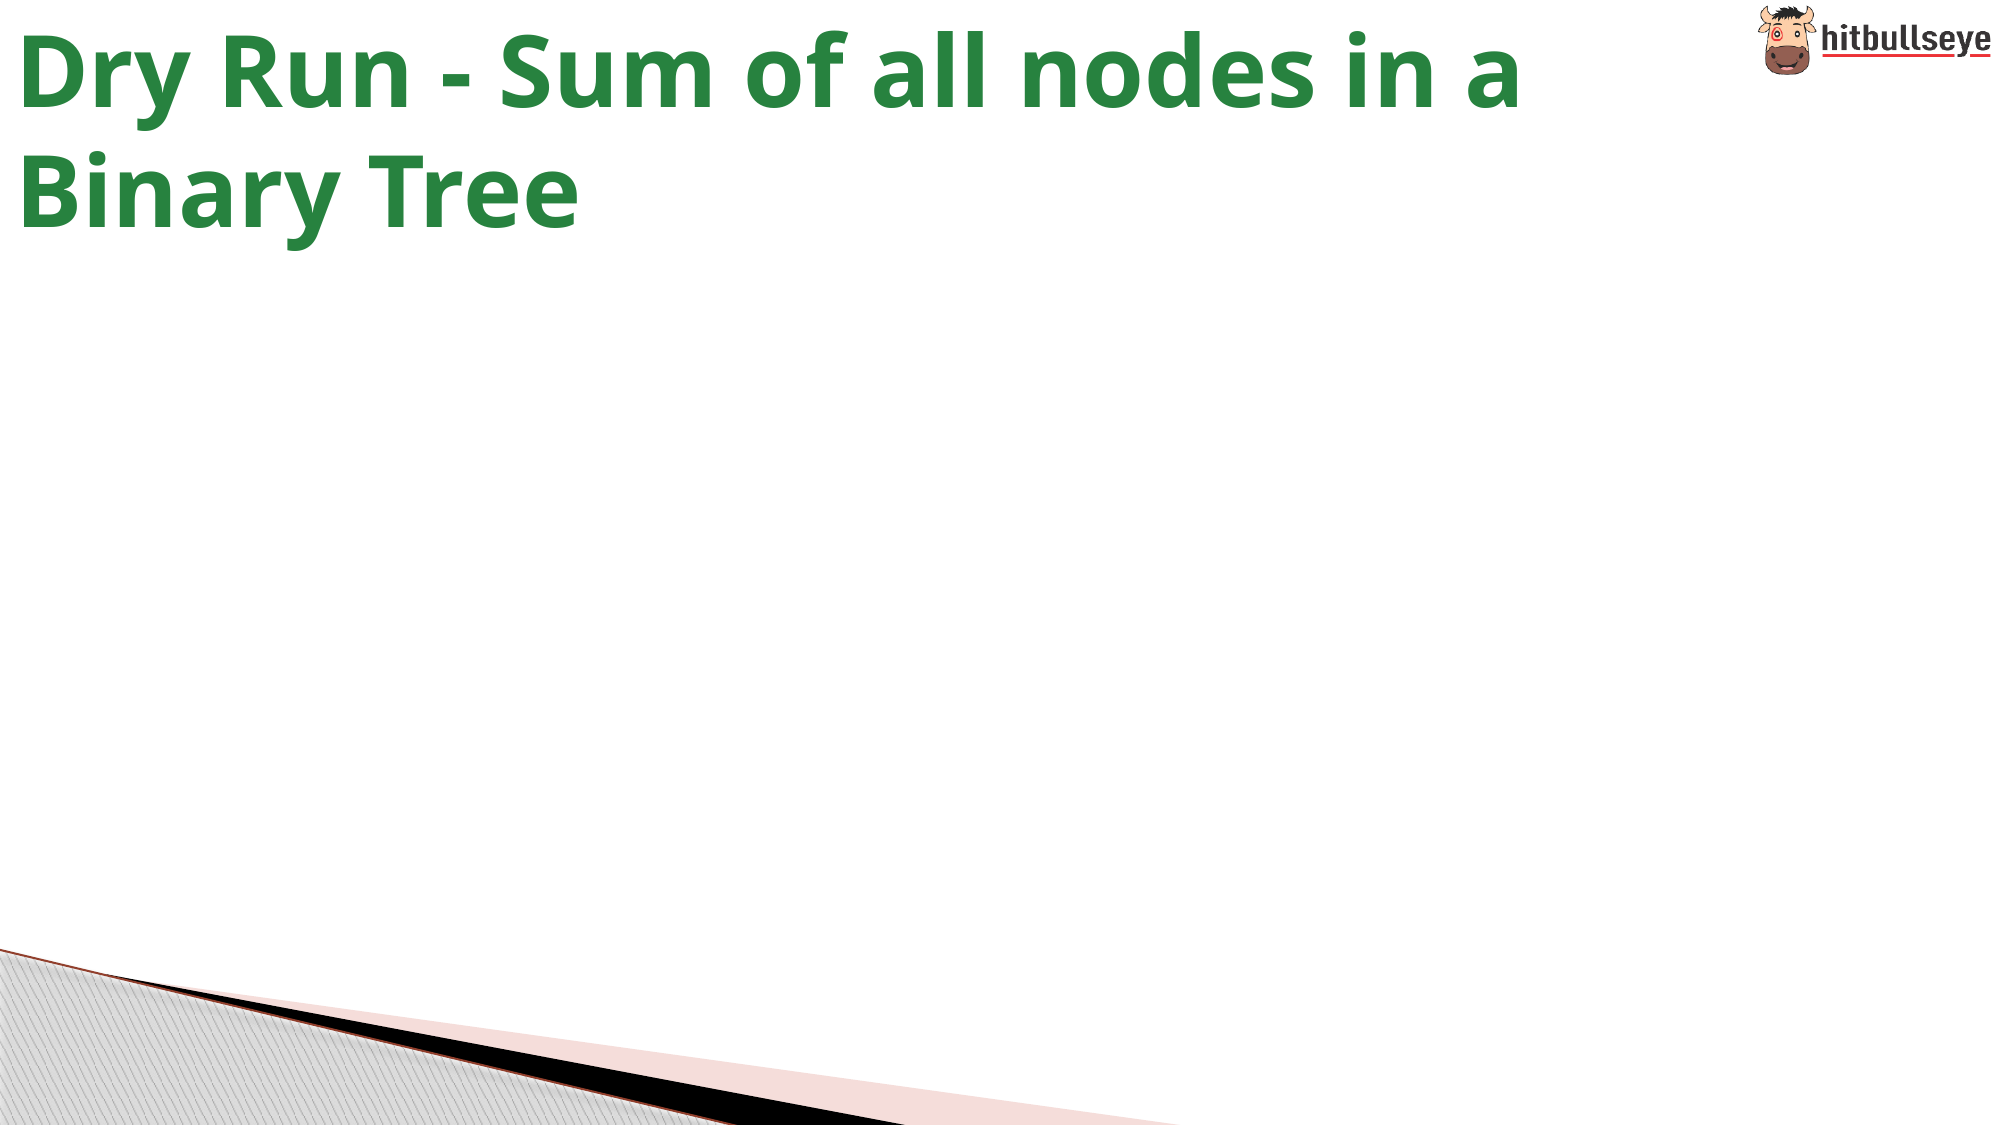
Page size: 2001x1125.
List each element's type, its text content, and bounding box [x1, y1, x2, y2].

title Dry Run - Sum of all nodes in a Binary Tree [0, 0, 1800, 137]
picture [1800, 0, 2000, 81]
